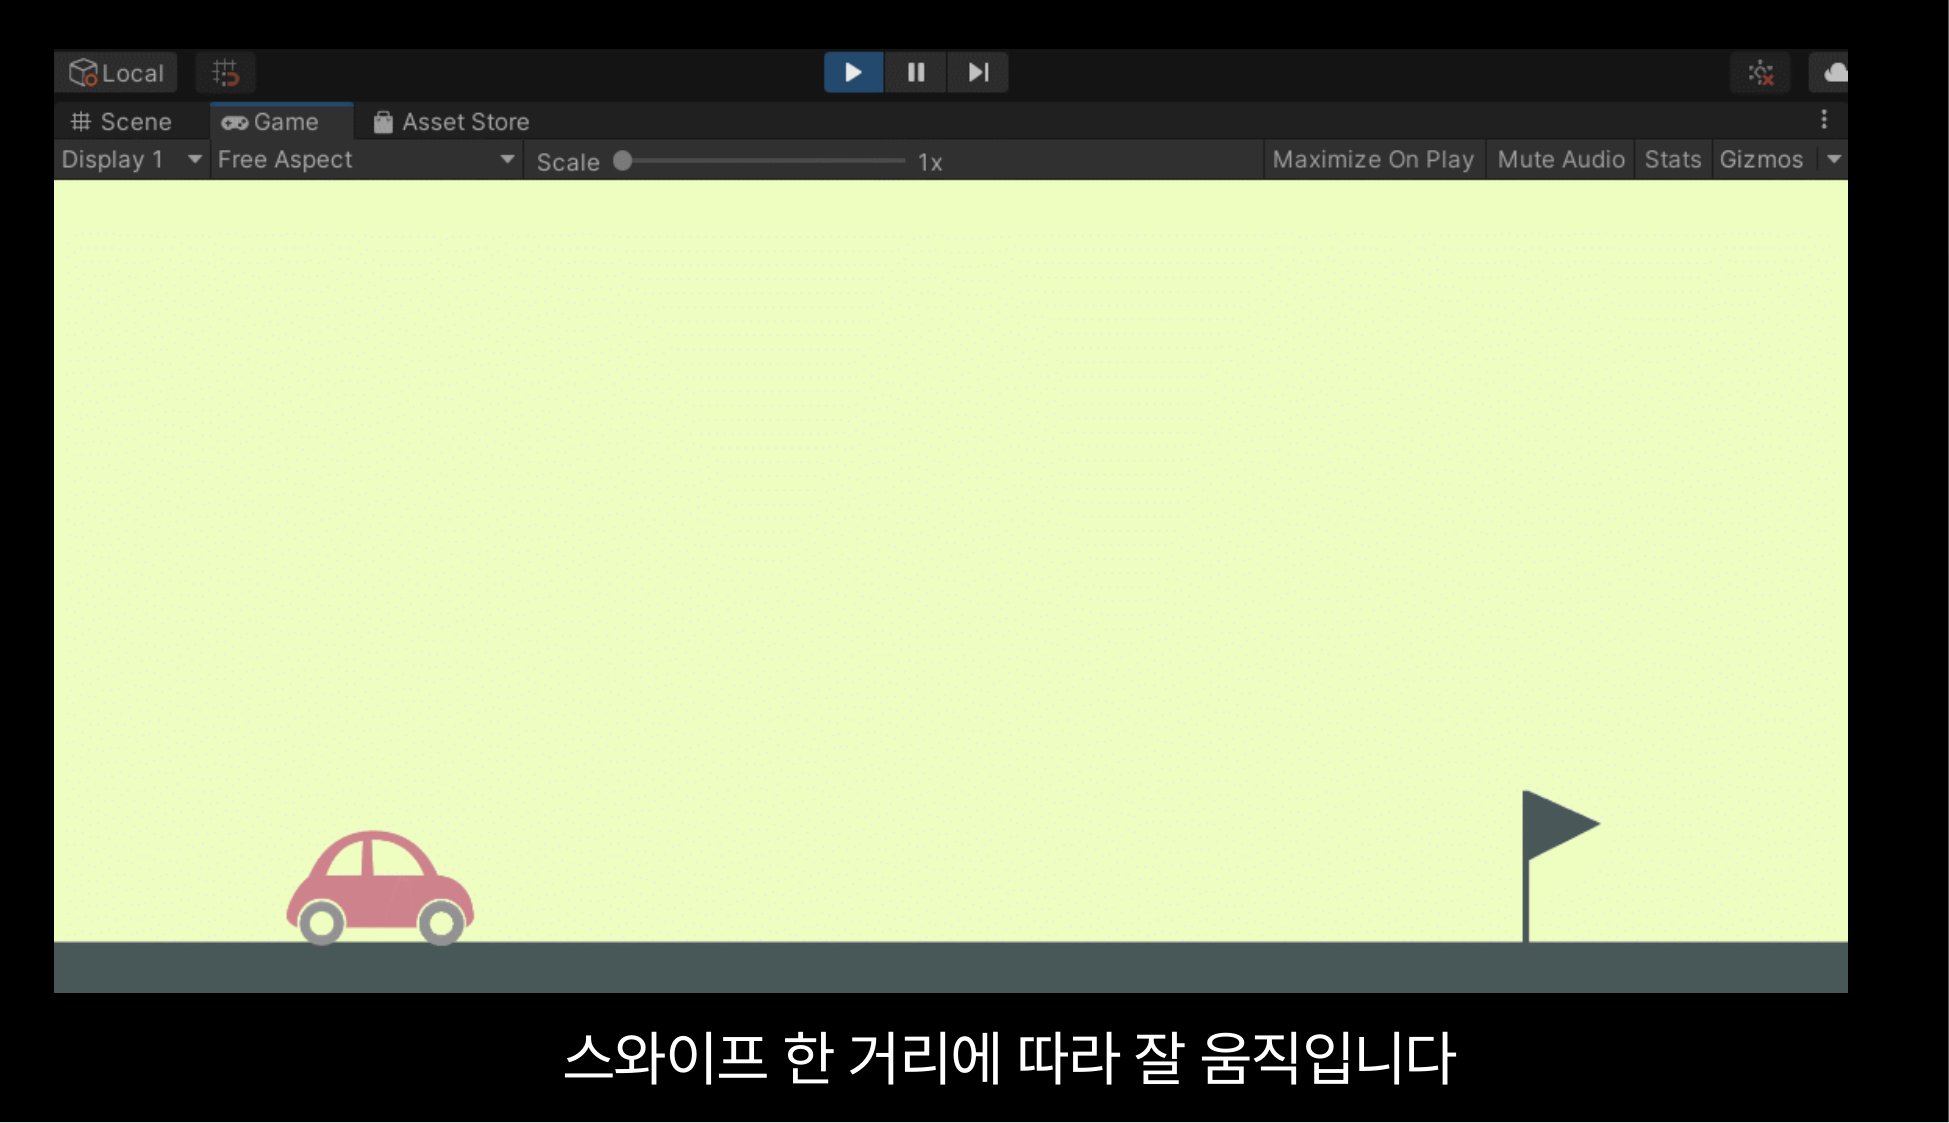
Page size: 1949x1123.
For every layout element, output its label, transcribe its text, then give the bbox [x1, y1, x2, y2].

picture [54, 49, 1848, 993]
text_box 스와이프 한 거리에 따라 잘 움직입니다 [562, 1022, 1571, 1093]
text_box [0, 0, 1949, 1123]
